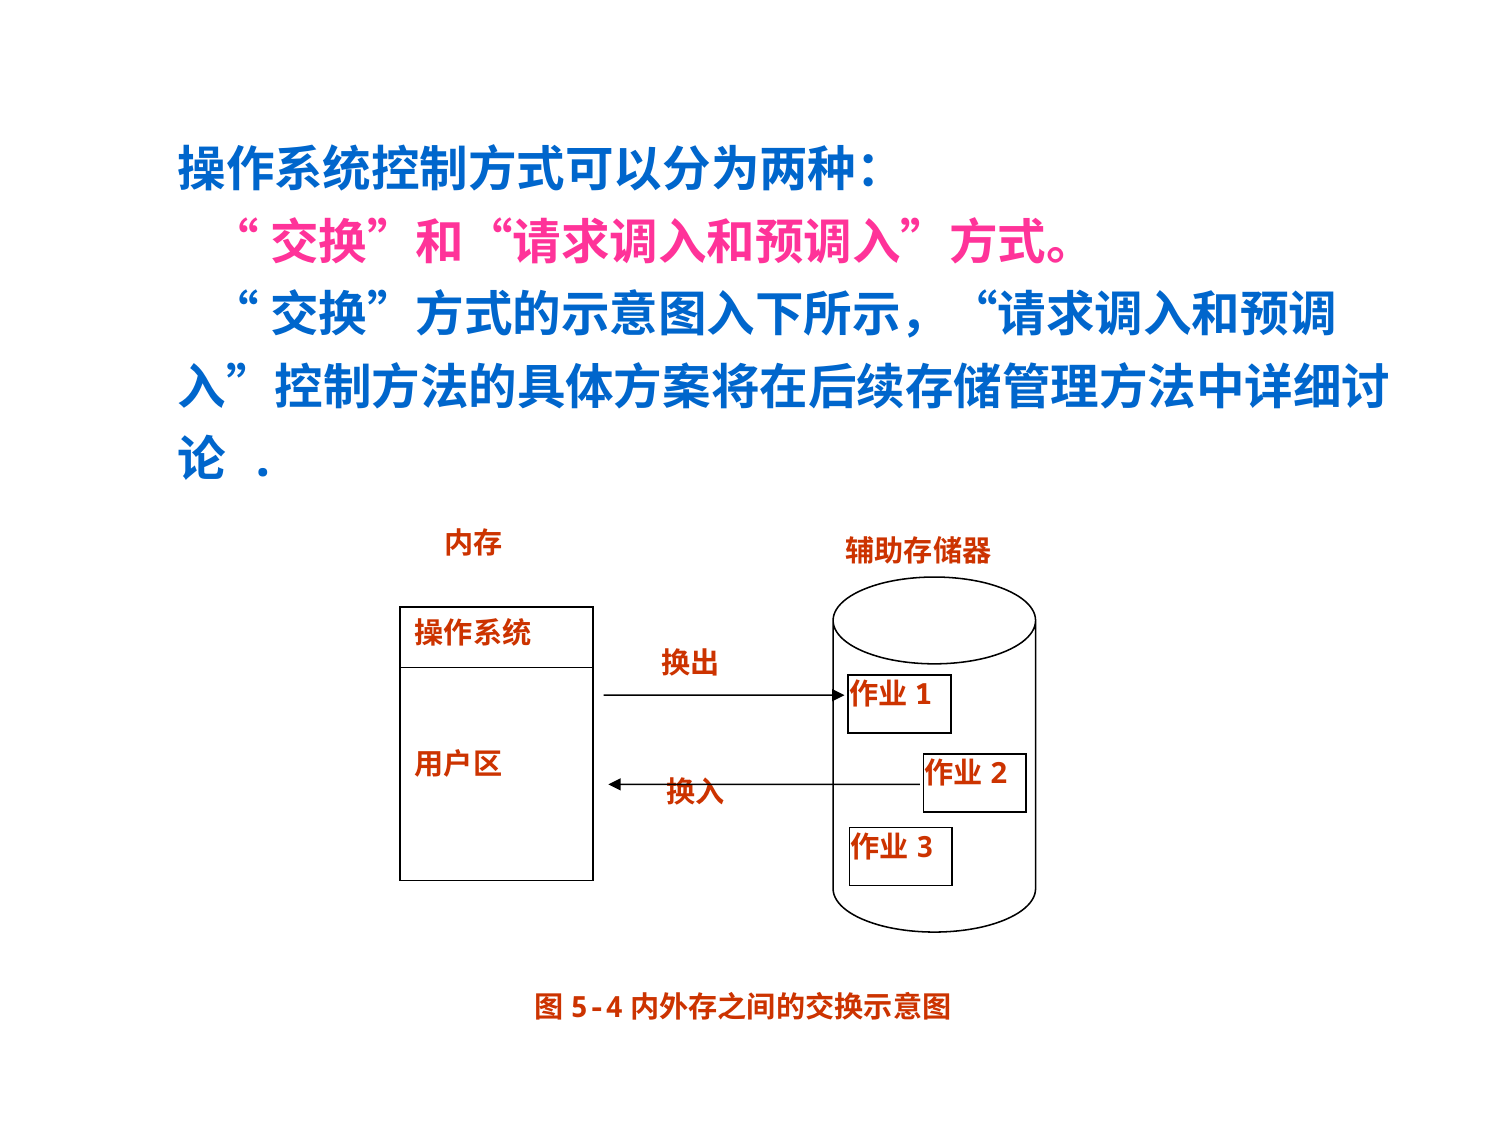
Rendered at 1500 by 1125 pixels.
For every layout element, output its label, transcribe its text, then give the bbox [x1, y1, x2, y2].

list 操作系统控制方式可以分为两种： “交换”和“请求调入和预调入”方式。 “交换”方式的示意图入下所示，“请求调入和预调 入”控制方法的具体方案将在后续存储管理方法中详细讨 论 . [162, 137, 1438, 500]
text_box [399, 501, 1273, 1046]
